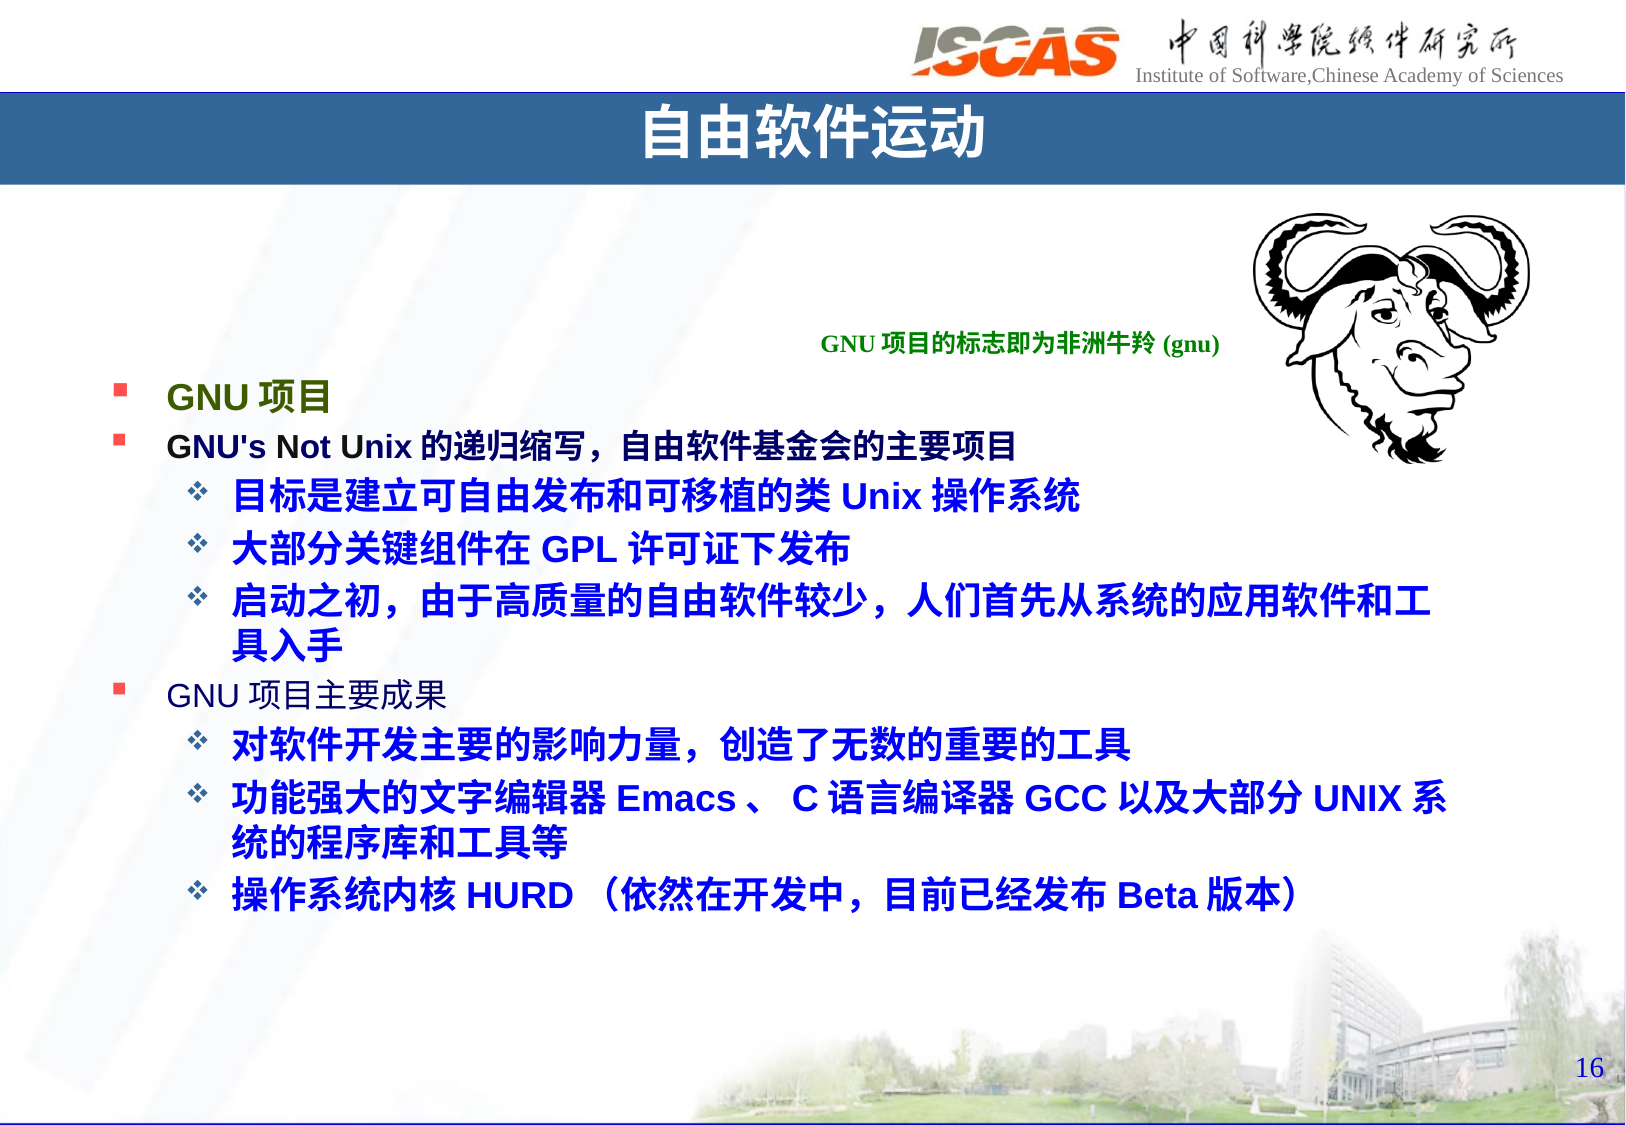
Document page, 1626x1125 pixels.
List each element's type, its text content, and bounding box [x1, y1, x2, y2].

text_box GNU项目的标志即为非洲牛羚(gnu) [786, 320, 1248, 365]
text_box 自由软件运动 [0, 93, 1625, 185]
picture [907, 18, 1132, 87]
picture [1166, 15, 1519, 71]
picture [0, 92, 1626, 1125]
slide_number 16 [1306, 1040, 1620, 1116]
list GNU项目 GNU's Not Unix的递归缩写，自由软件基金会的主要项目 目标是建立可自由发布和可移植的类Unix操作系统 大部分关键组件在GPL许可证下发布 启动之初，由于高质量的自由软件较少，人们首先从系统的应用软件和工具入手 GNU项目主要成果 对软件开发主要的影响力量，创造了无数的重要的工具 功能强大的文字编辑器Emacs、C语言编译器GCC以及大部分UNIX系统的程序库和工具等 操作系统内核HURD（依然在开发中，目前已经发布Beta版本） [95, 365, 1476, 983]
